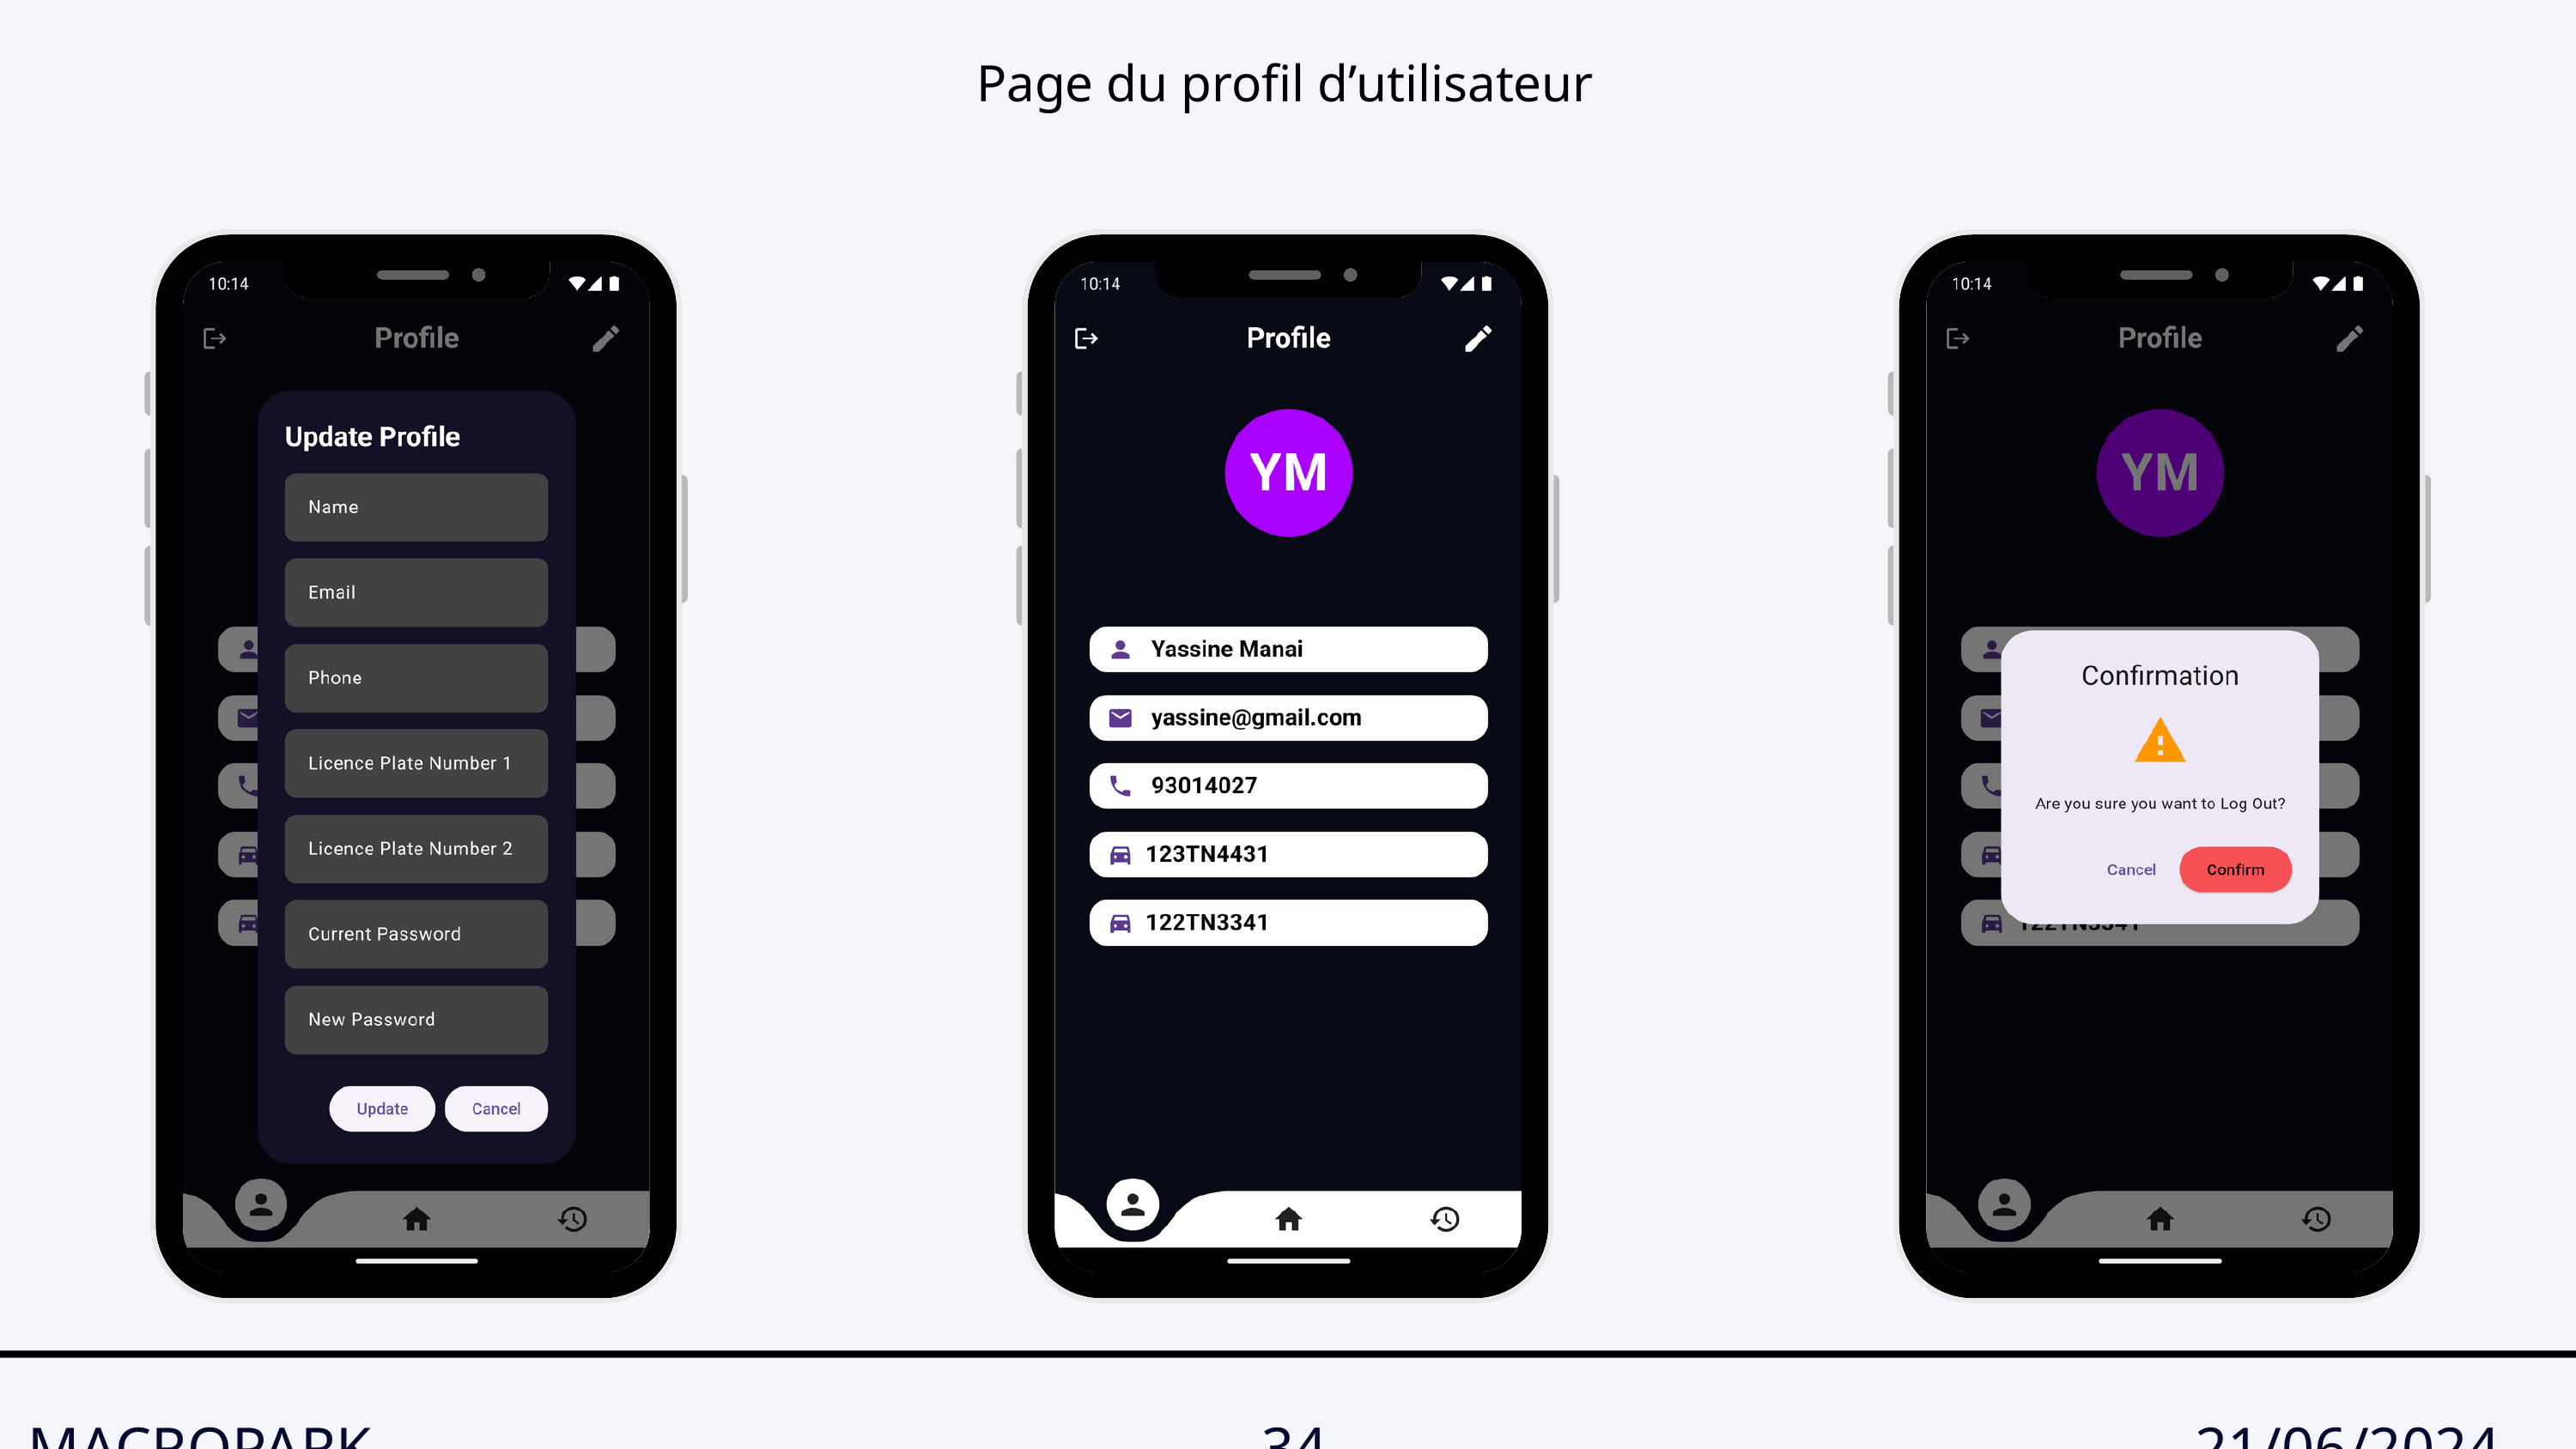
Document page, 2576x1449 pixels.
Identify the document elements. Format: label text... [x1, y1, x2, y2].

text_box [0, 1351, 2576, 1449]
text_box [144, 228, 689, 1304]
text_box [1016, 228, 1560, 1304]
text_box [1887, 228, 2432, 1304]
text_box Page du profil d’utilisateur [929, 52, 1641, 112]
